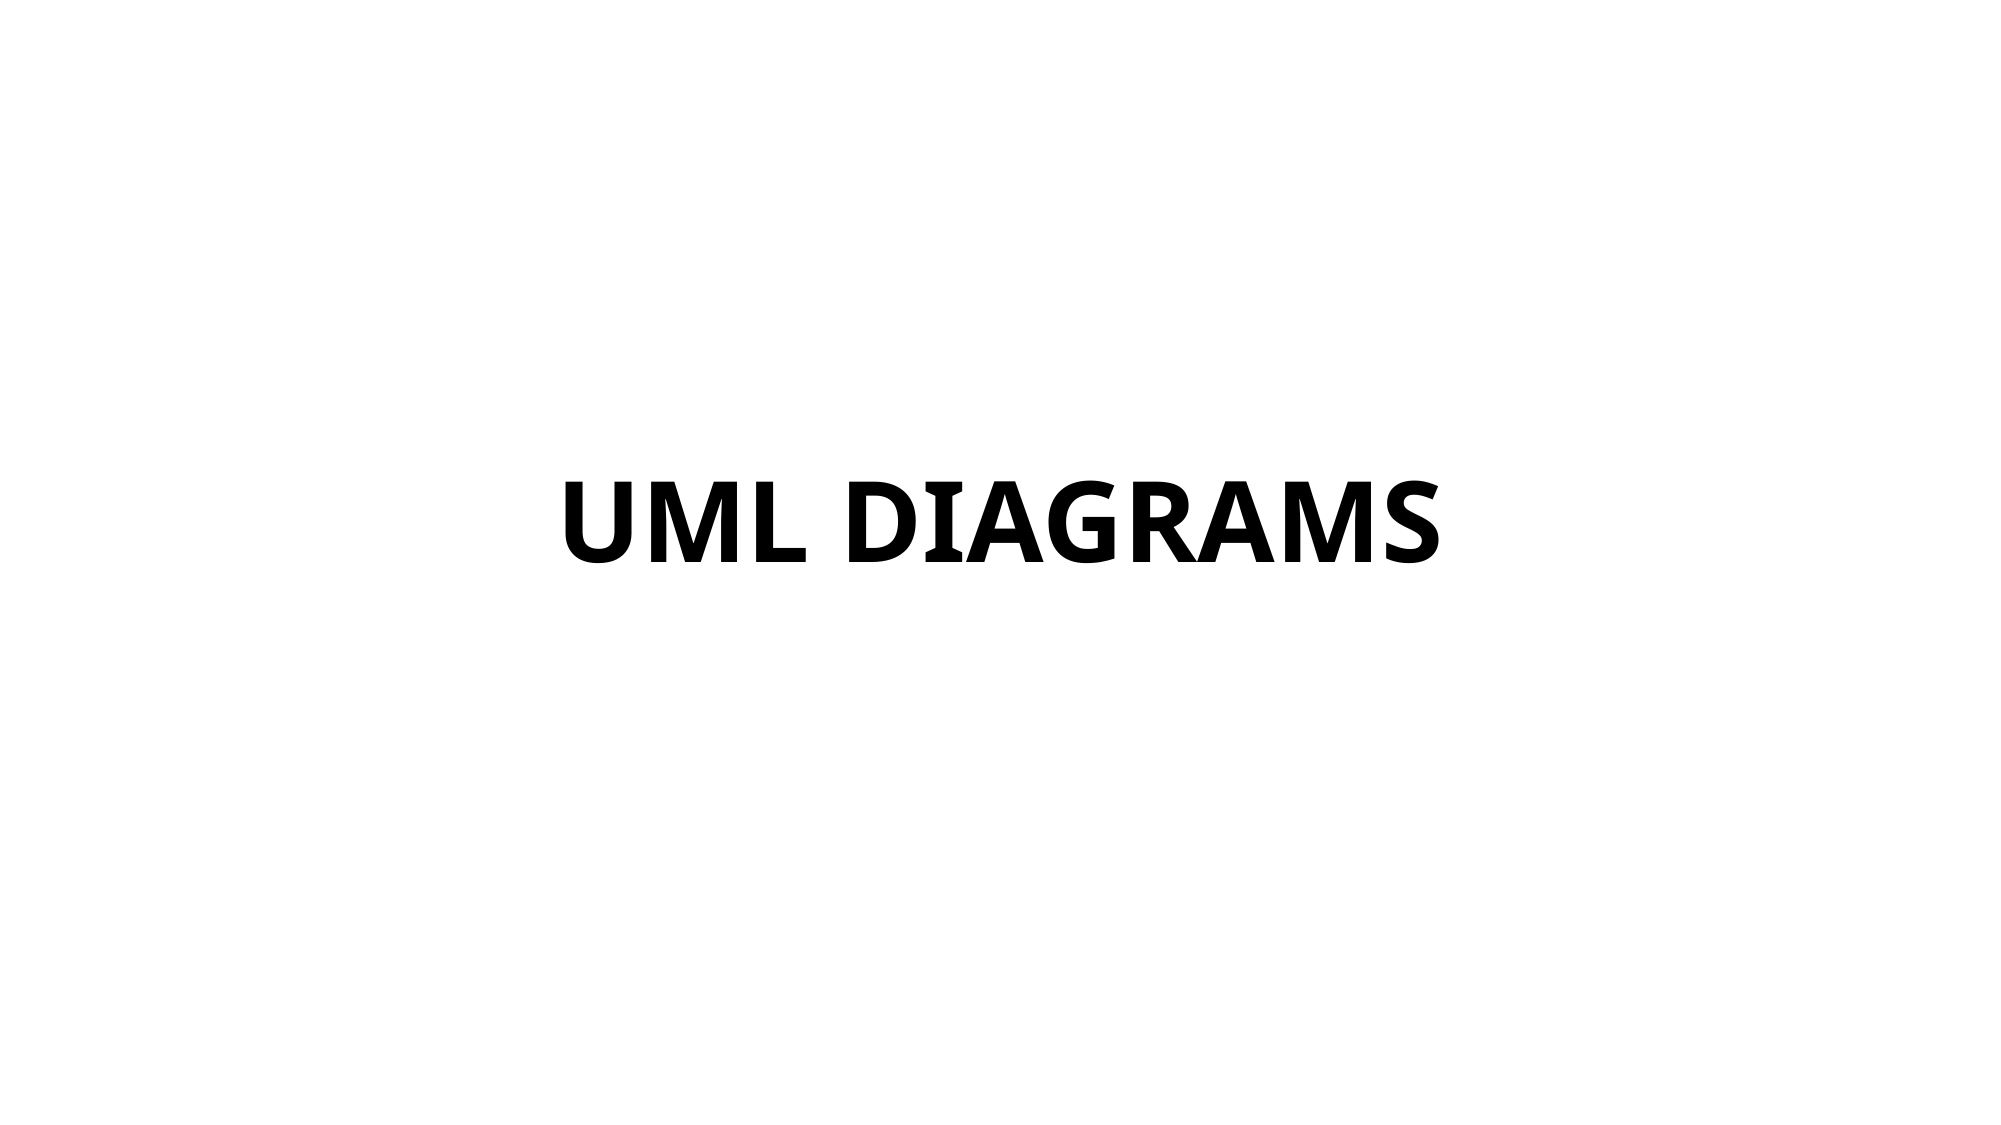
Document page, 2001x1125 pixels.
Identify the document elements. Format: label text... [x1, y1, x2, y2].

title UML DIAGRAMS [234, 343, 1766, 709]
